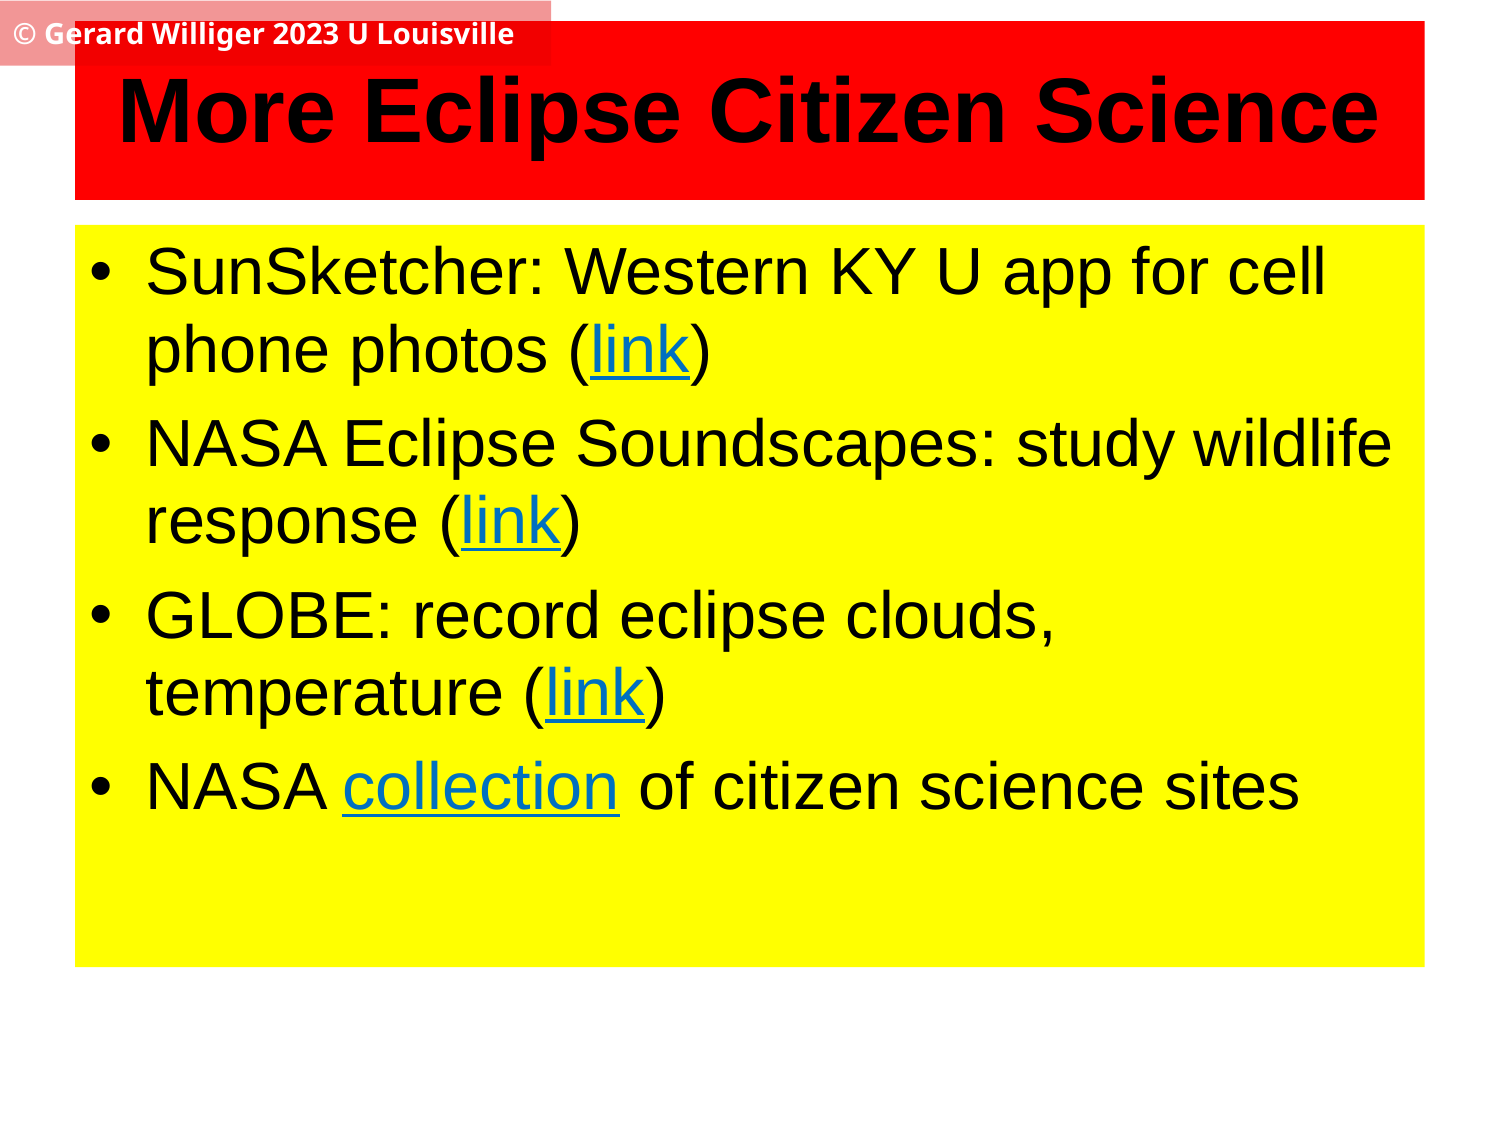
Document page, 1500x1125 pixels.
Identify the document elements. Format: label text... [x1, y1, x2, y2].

title More Eclipse Citizen Science [75, 21, 1425, 200]
text_box © Gerard Williger 2023 U Louisville [0, 0, 552, 66]
list SunSketcher: Western KY U app for cell phone photos (link) NASA Eclipse Soundscapes: study wildlife response (link) GLOBE: record eclipse clouds, temperature (link) NASA collection of citizen science sites [75, 224, 1425, 968]
